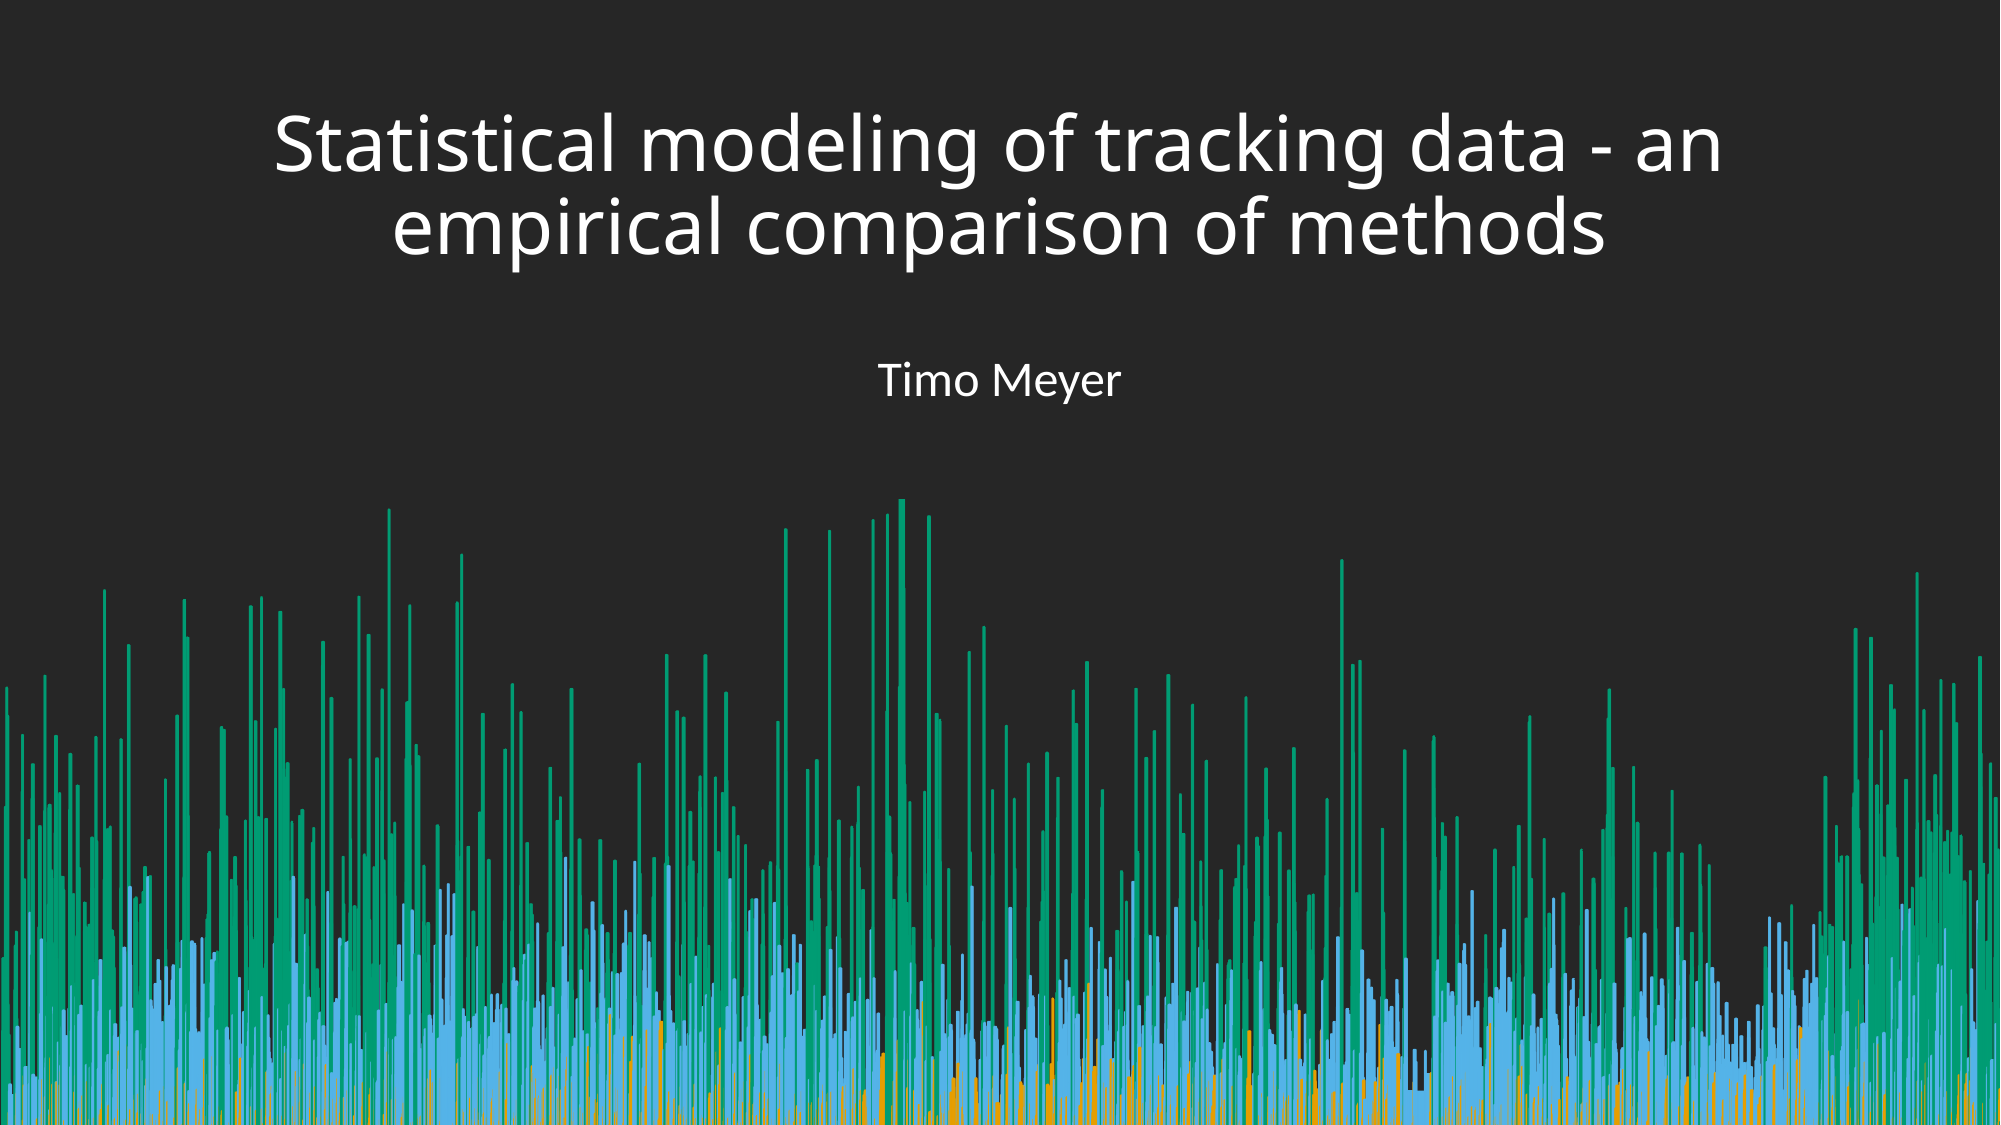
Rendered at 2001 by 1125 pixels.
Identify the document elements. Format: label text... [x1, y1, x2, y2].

subtitle Timo Meyer [249, 346, 1750, 439]
title Statistical modeling of tracking data - an empirical comparison of methods [249, 50, 1750, 279]
picture [0, 499, 2000, 1125]
